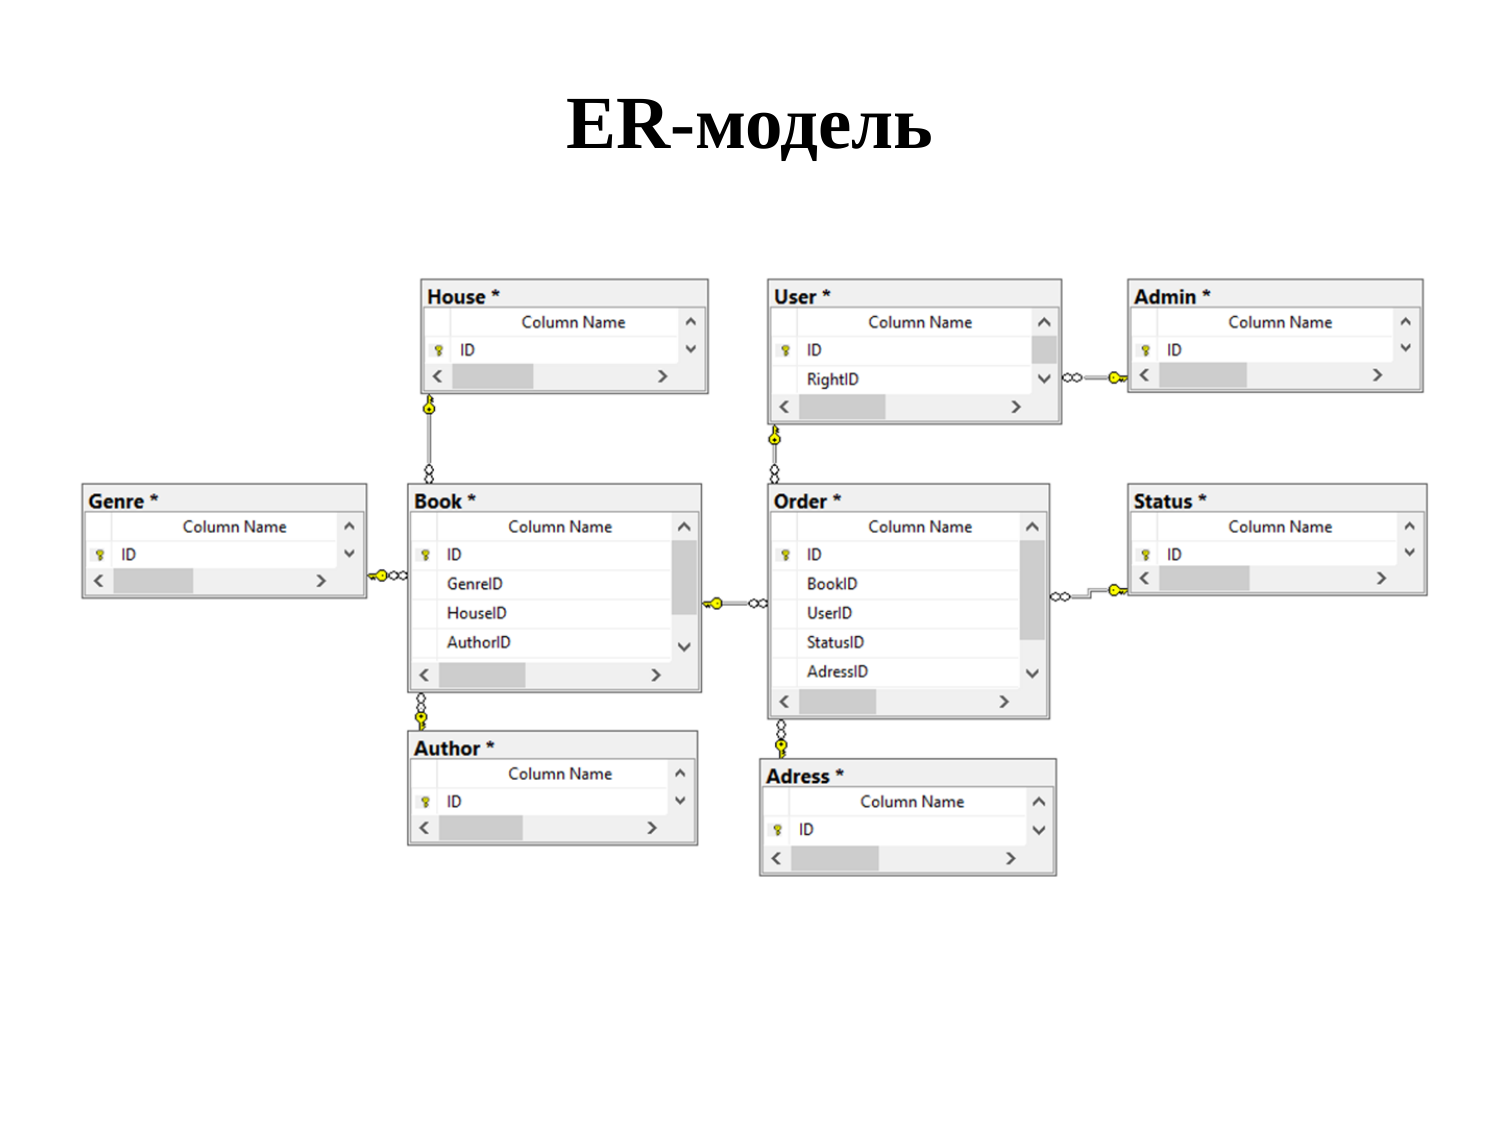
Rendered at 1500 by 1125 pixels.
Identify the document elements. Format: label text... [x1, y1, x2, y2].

picture [43, 243, 1457, 908]
title ER-модель [75, 54, 1425, 183]
